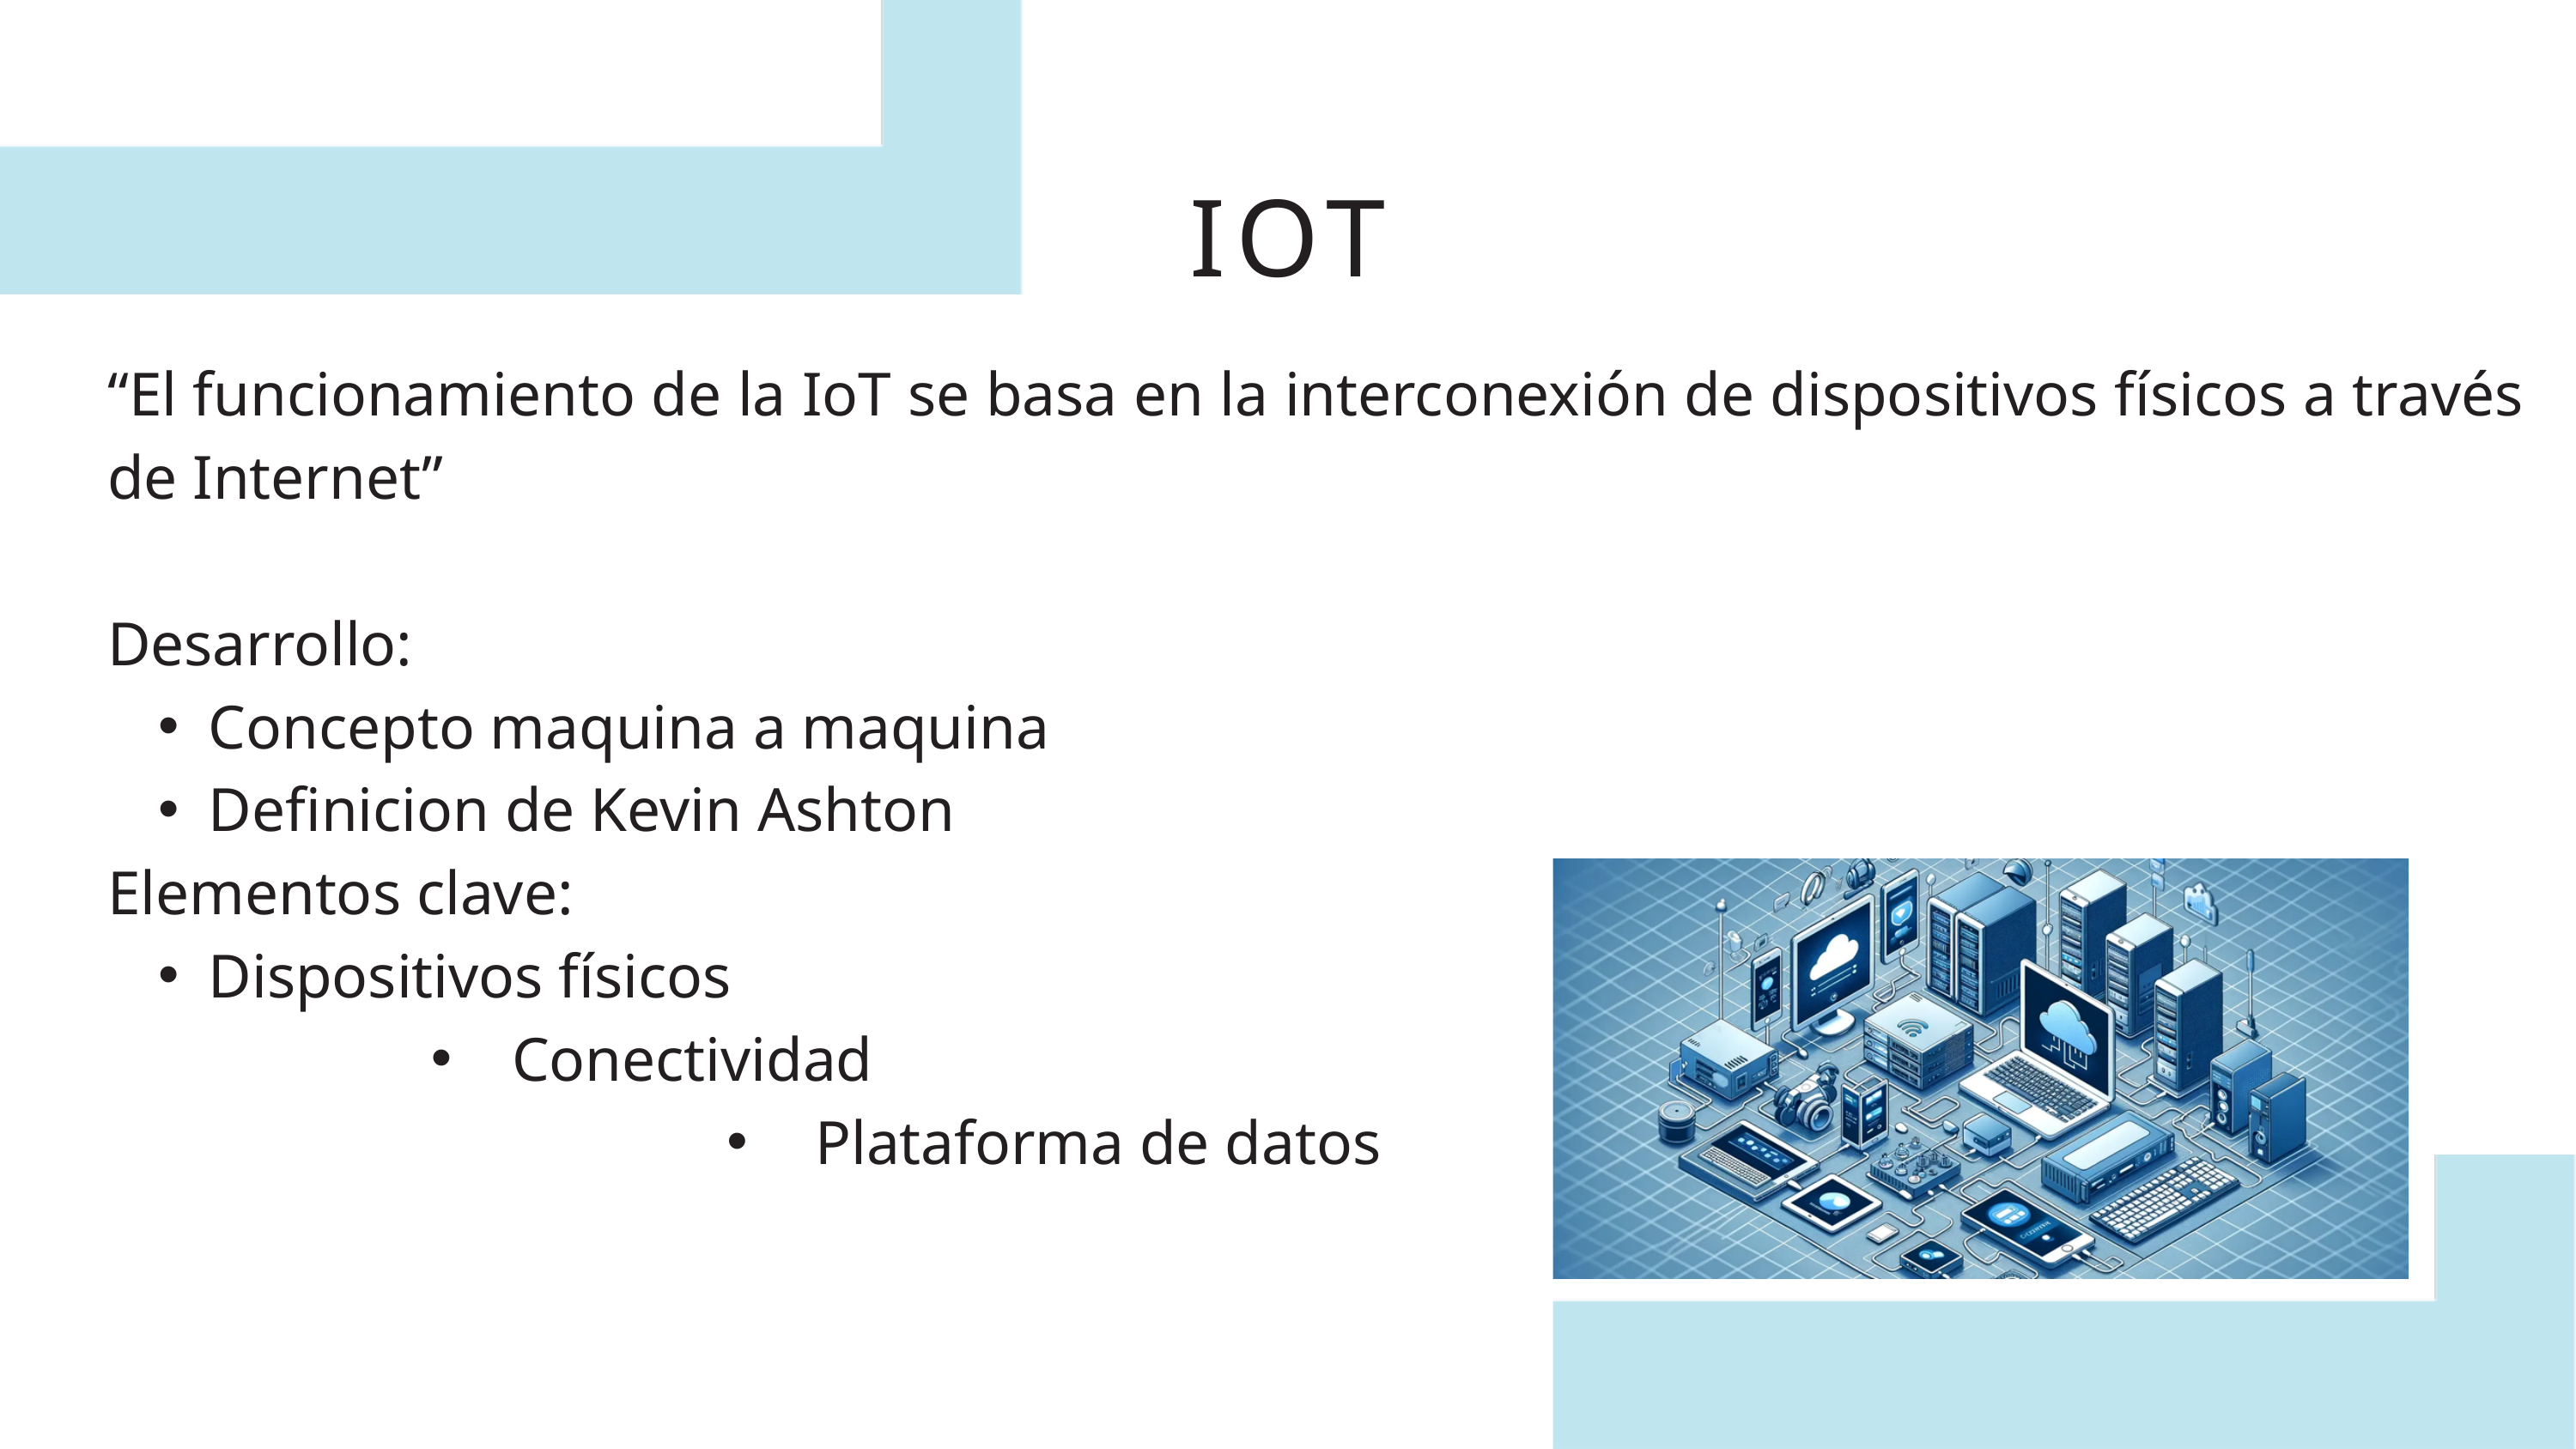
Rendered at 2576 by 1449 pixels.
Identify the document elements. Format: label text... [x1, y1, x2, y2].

text_box IOT [731, 150, 1845, 298]
text_box [0, 0, 1024, 294]
text_box “El funcionamiento de la IoT se basa en la interconexión de dispositivos físicos a través de Internet” Desarrollo: Concepto maquina a maquina Definicion de Kevin Ashton Elementos clave: Dispositivos físicos Conectividad Plataforma de datos [107, 344, 2524, 1177]
text_box [1552, 1155, 2576, 1449]
text_box [1552, 1177, 2409, 1279]
